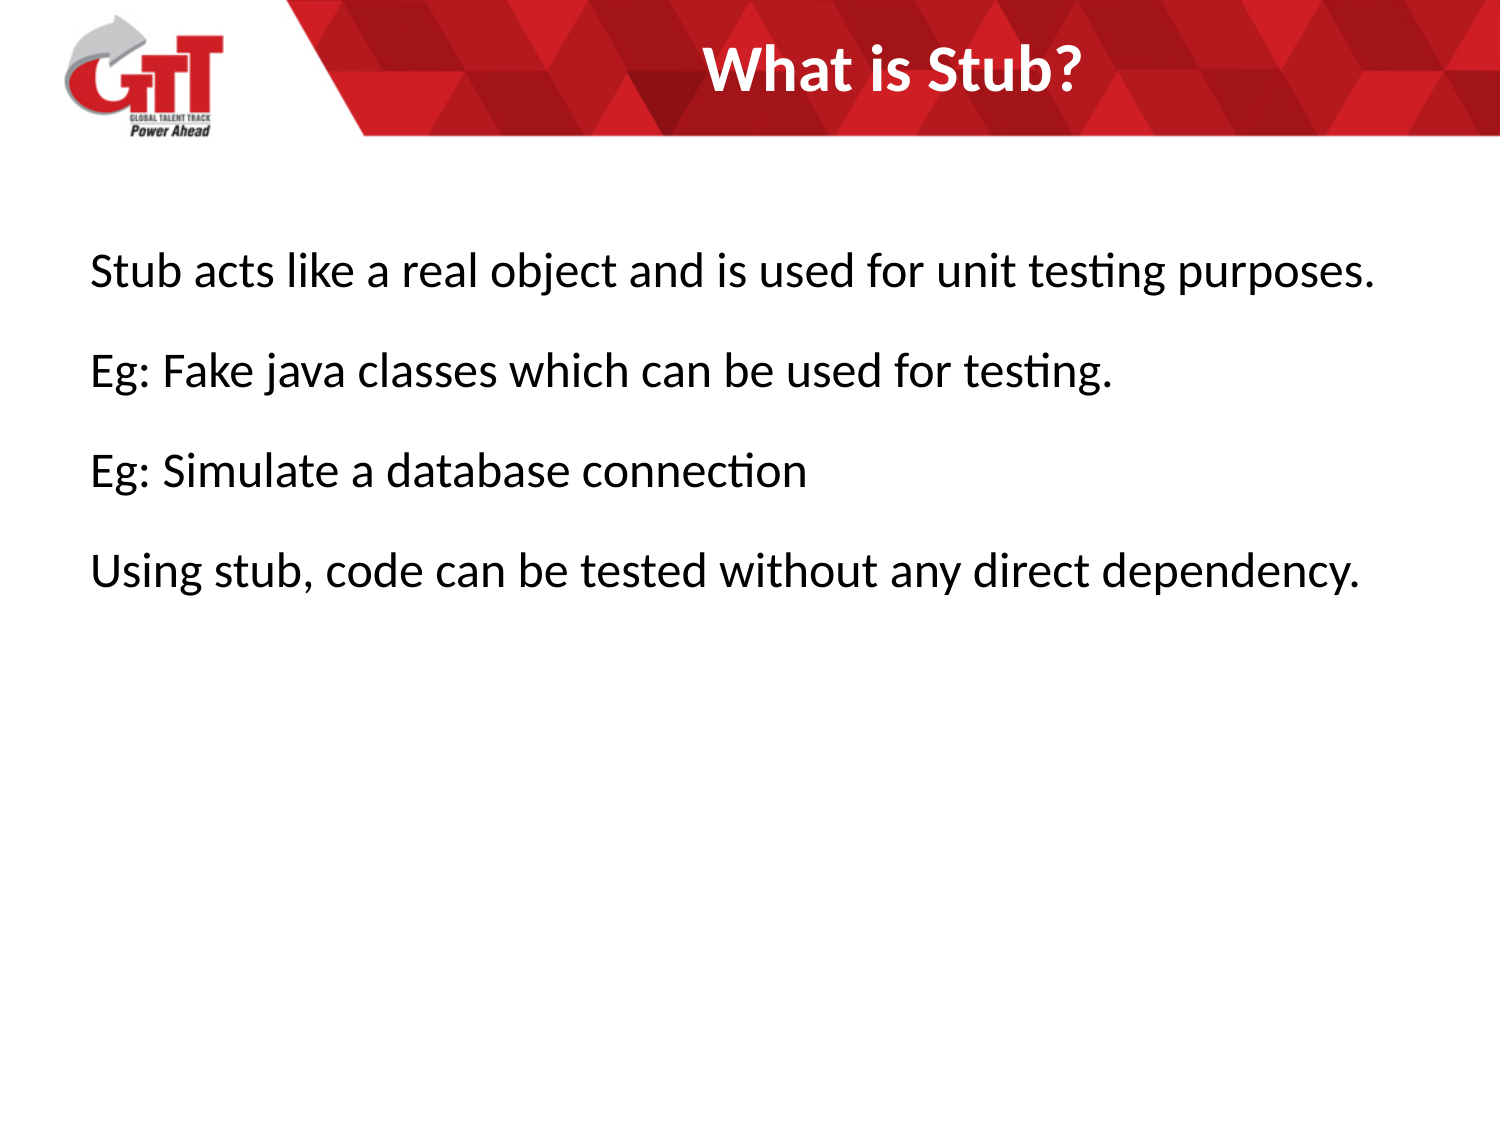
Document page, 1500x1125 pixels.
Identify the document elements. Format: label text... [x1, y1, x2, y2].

picture [0, 0, 1500, 1125]
list Stub acts like a real object and is used for unit testing purposes. Eg: Fake java classes which can be used for testing. Eg: Simulate a database connection Using stub, code can be tested without any direct dependency. [75, 200, 1425, 1075]
title What is Stub? [324, 12, 1463, 118]
